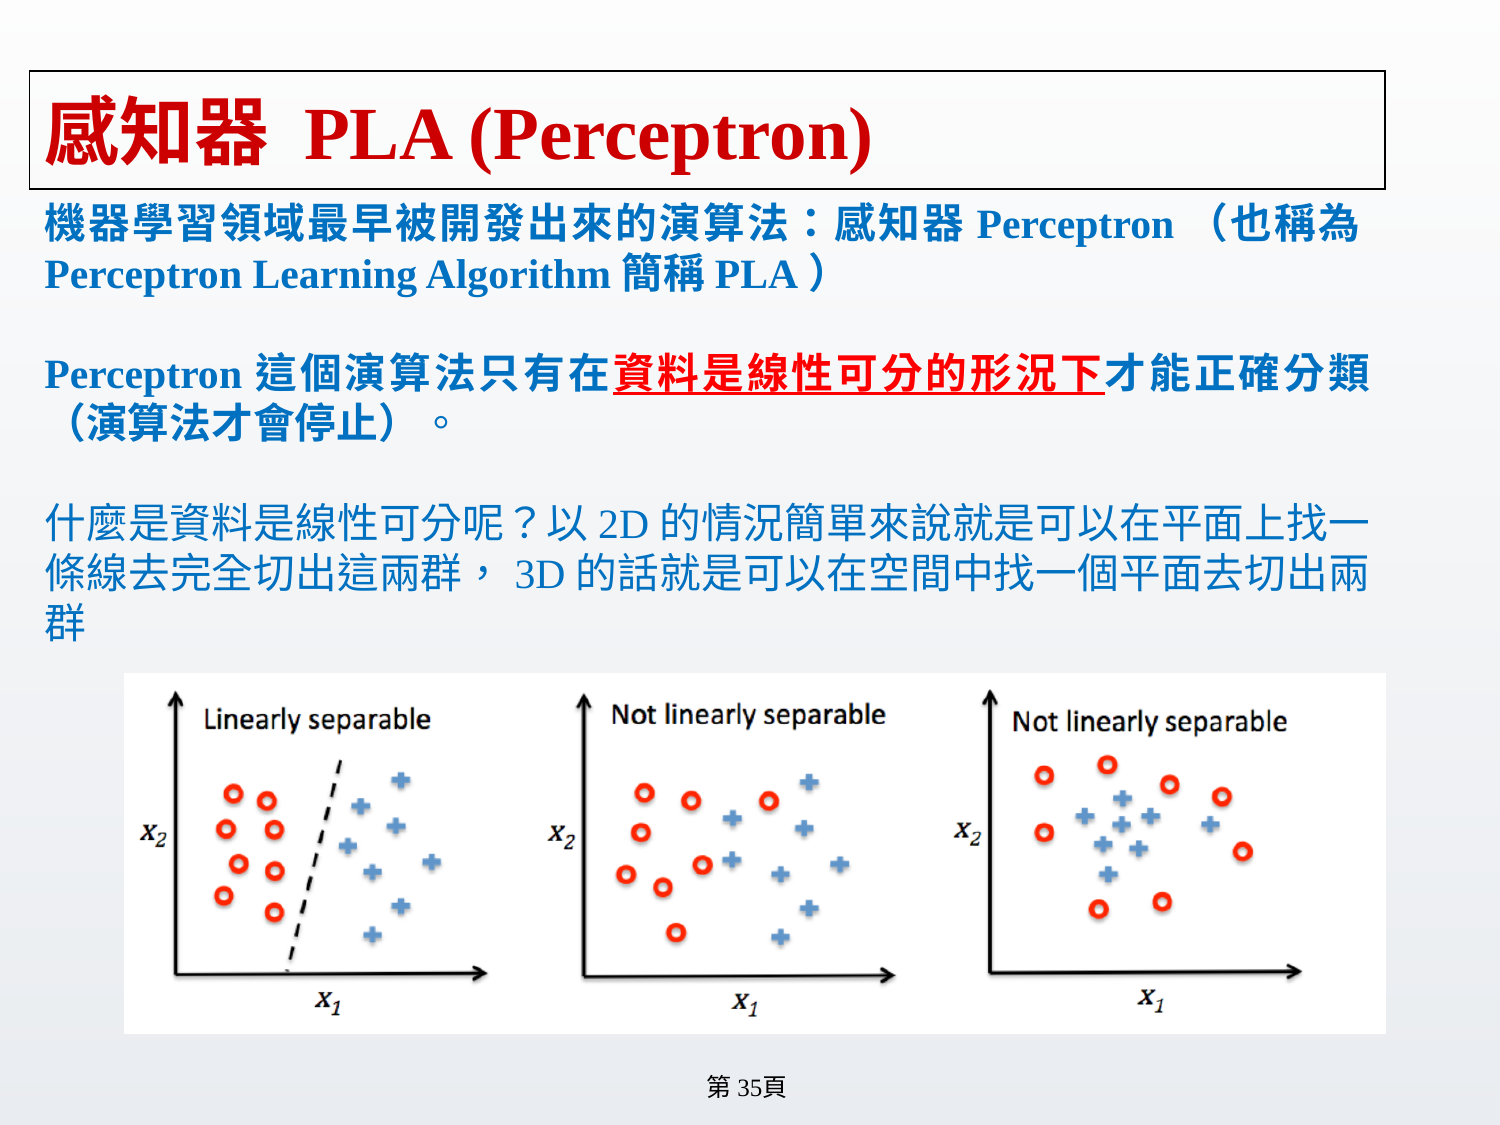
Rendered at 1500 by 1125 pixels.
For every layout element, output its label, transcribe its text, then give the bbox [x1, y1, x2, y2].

picture [124, 673, 1386, 1034]
title 感知器 PLA (Perceptron) [29, 70, 1386, 189]
list 機器學習領域最早被開發出來的演算法：感知器Perceptron（也稱為Perceptron Learning Algorithm簡稱PLA） Perceptron這個演算法只有在資料是線性可分的形況下才能正確分類（演算法才會停止）。 什麼是資料是線性可分呢？以2D的情況簡單來說就是可以在平面上找一條線去完全切出這兩群，3D的話就是可以在空間中找一個平面去切出兩群 [29, 189, 1386, 1017]
